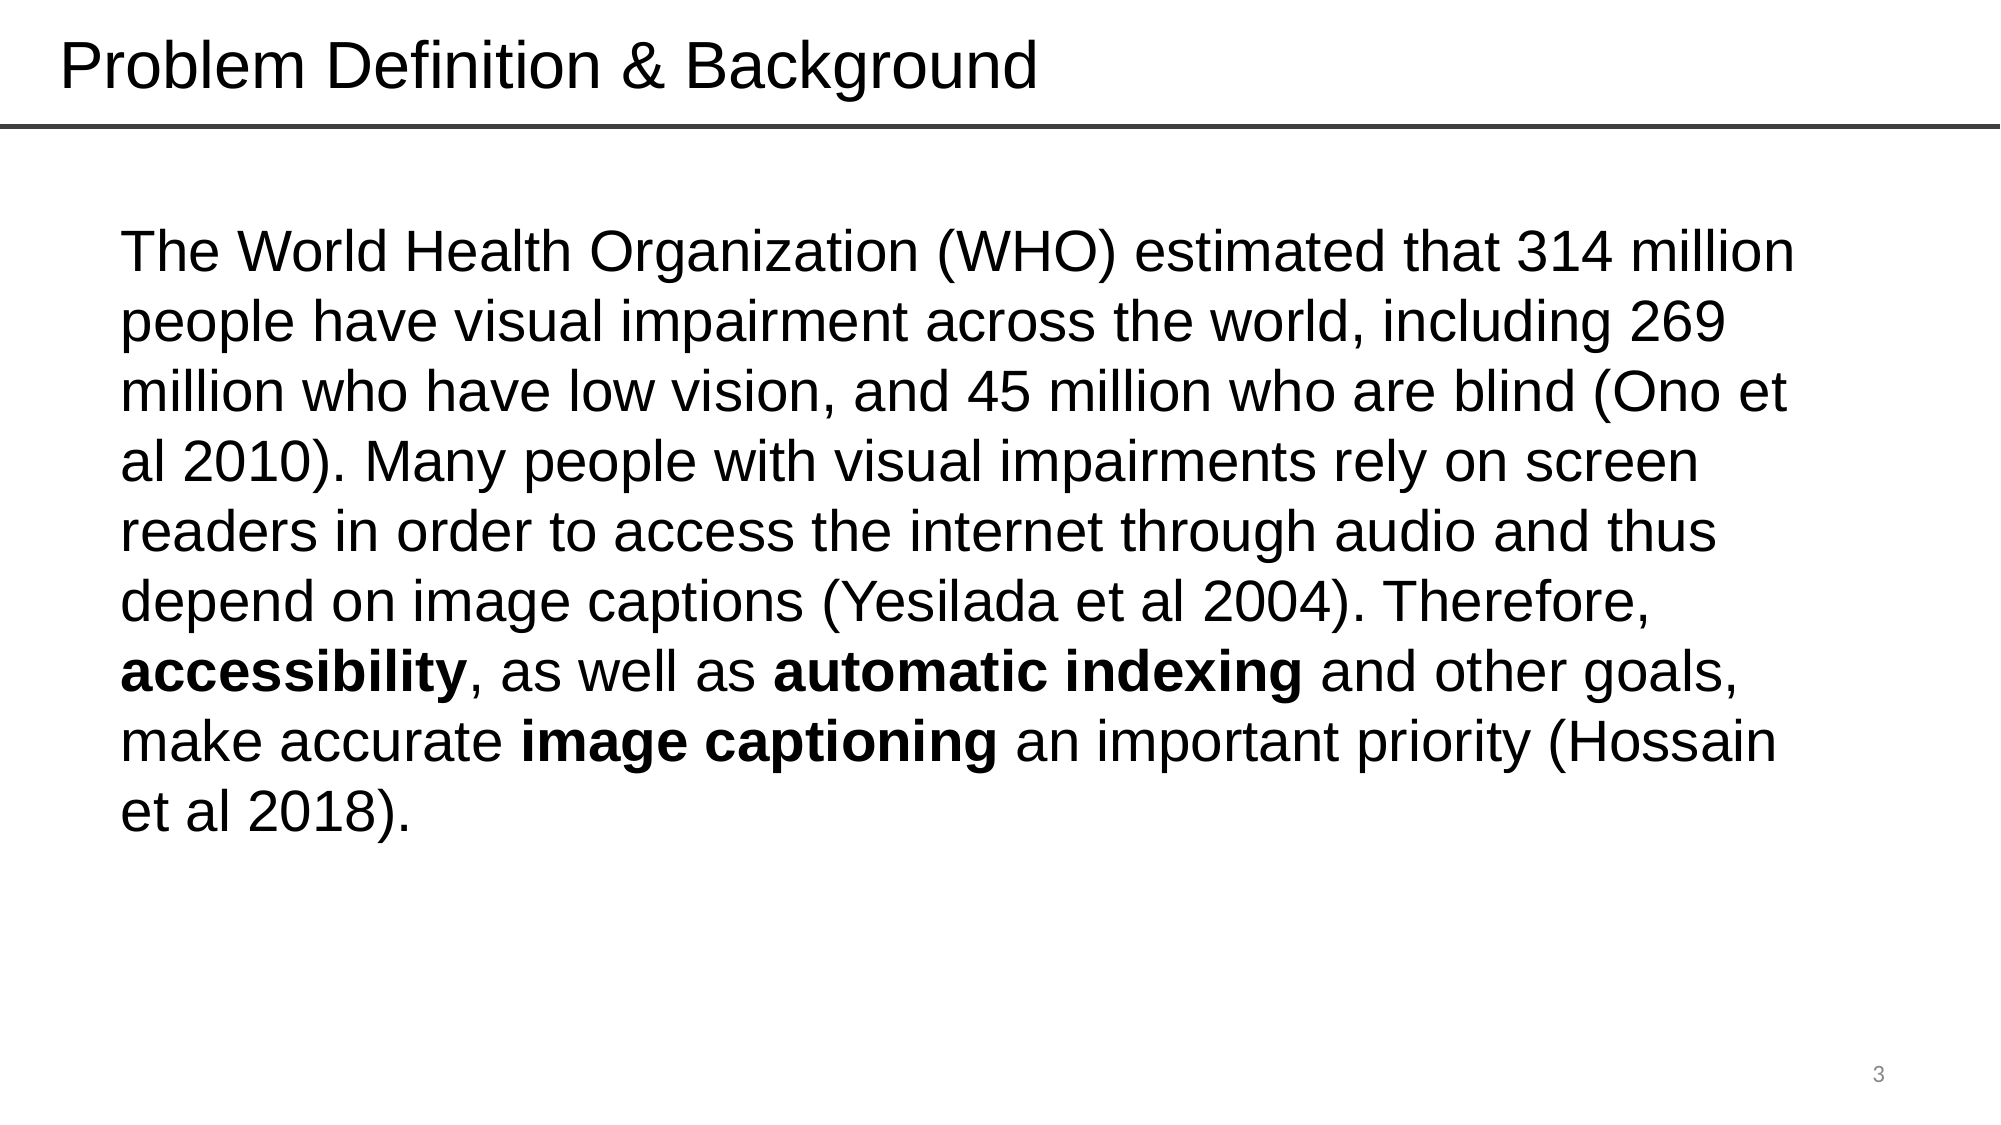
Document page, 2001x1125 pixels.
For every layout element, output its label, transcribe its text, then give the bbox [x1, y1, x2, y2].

slide_number ‹#› [1433, 1042, 1900, 1103]
title Problem Definition & Background [44, 14, 1813, 127]
list The World Health Organization (WHO) estimated that 314 million people have visual impairment across the world, including 269 million who have low vision, and 45 million who are blind (Ono et al 2010). Many people with visual impairments rely on screen readers in order to access the internet through audio and thus depend on image captions (Yesilada et al 2004). Therefore, accessibility, as well as automatic indexing and other goals, make accurate image captioning an important priority (Hossain et al 2018). [105, 205, 1831, 920]
